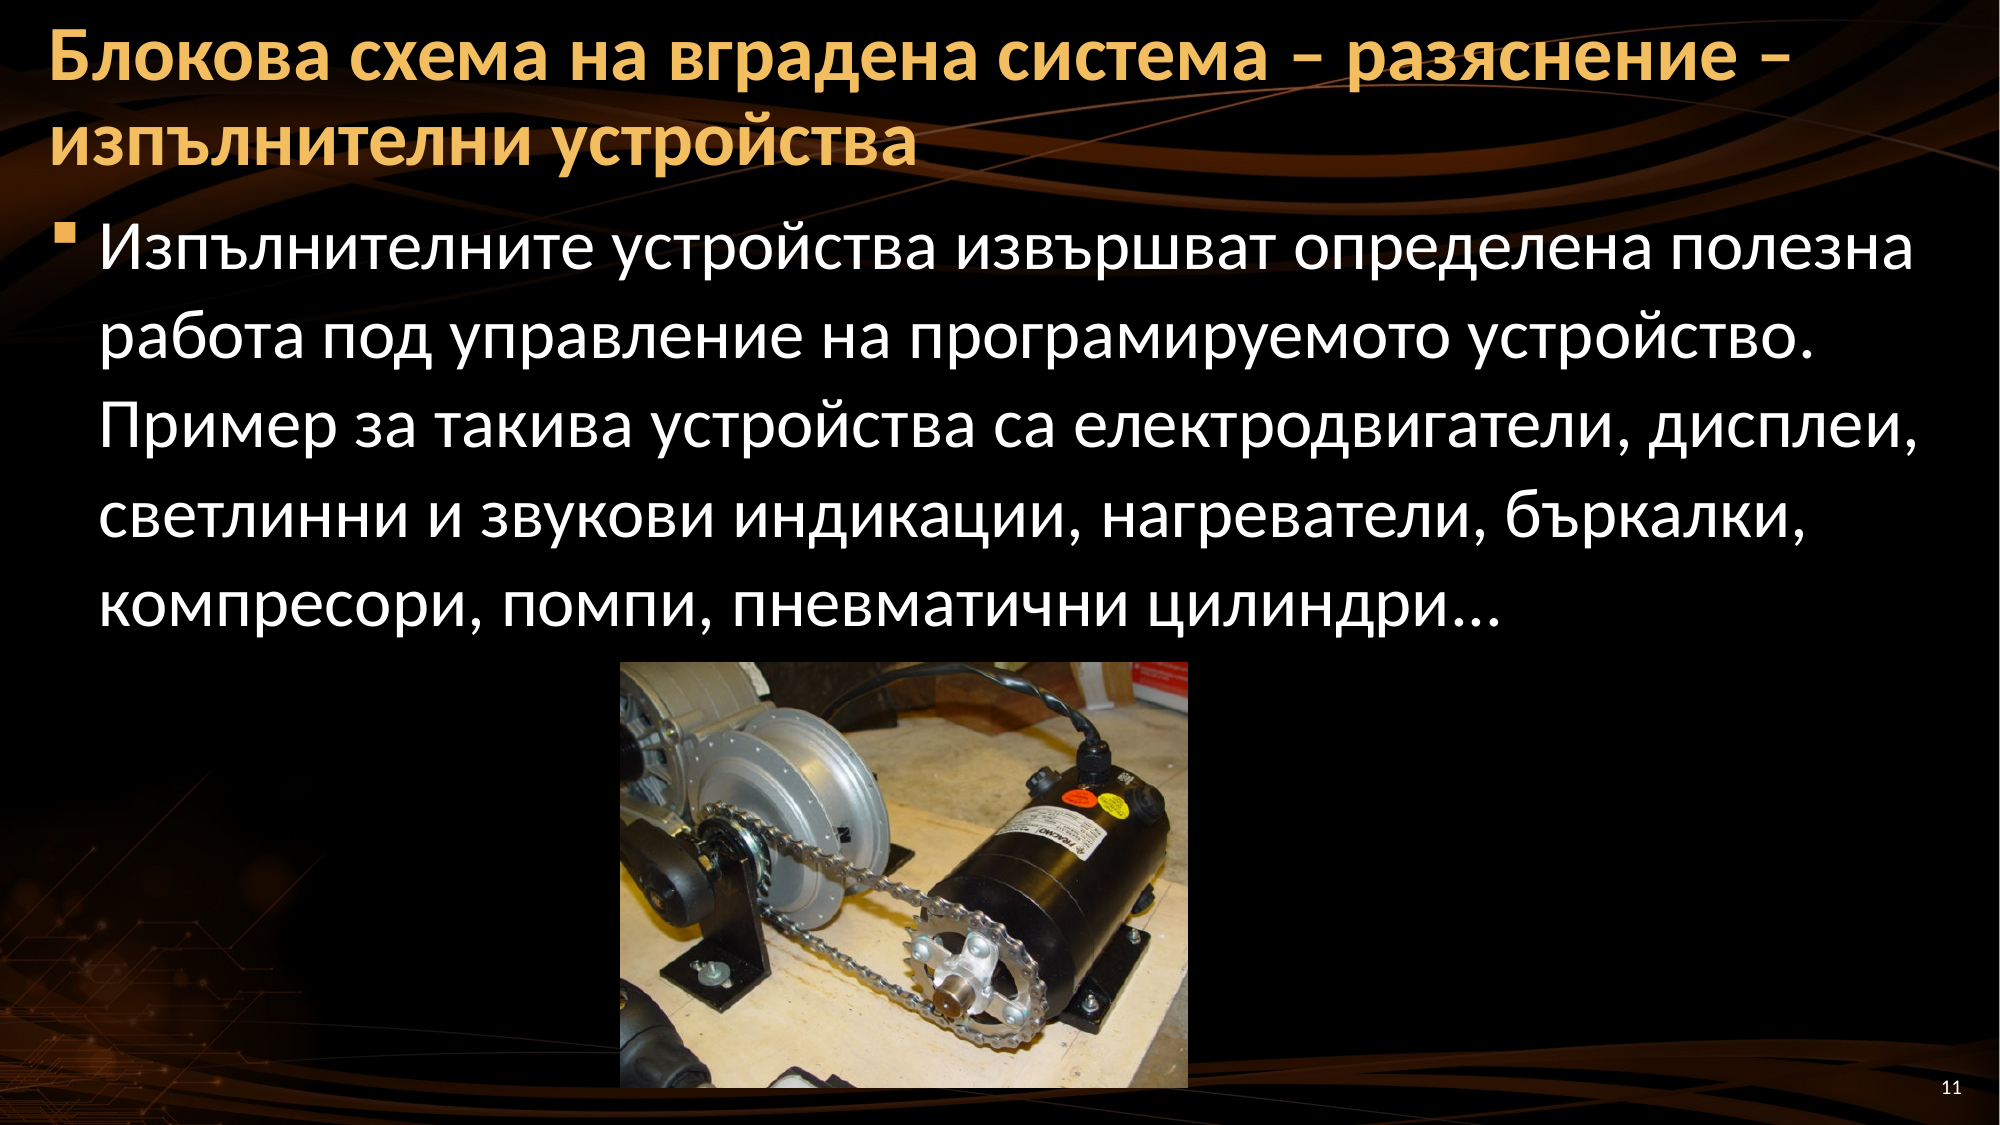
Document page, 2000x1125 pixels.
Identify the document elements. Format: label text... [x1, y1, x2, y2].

title Блокова схема на вградена система – разяснение – изпълнителни устройства [30, 6, 1968, 189]
picture [0, 0, 2000, 1125]
list Изпълнителните устройства извършват определена полезна работа под управление на програмируемото устройство. Пример за такива устройства са електродвигатели, дисплеи, светлинни и звукови индикации, нагреватели, бъркалки, компресори, помпи, пневматични цилиндри... [31, 189, 1968, 1103]
slide_number 11 [1897, 1070, 1968, 1103]
